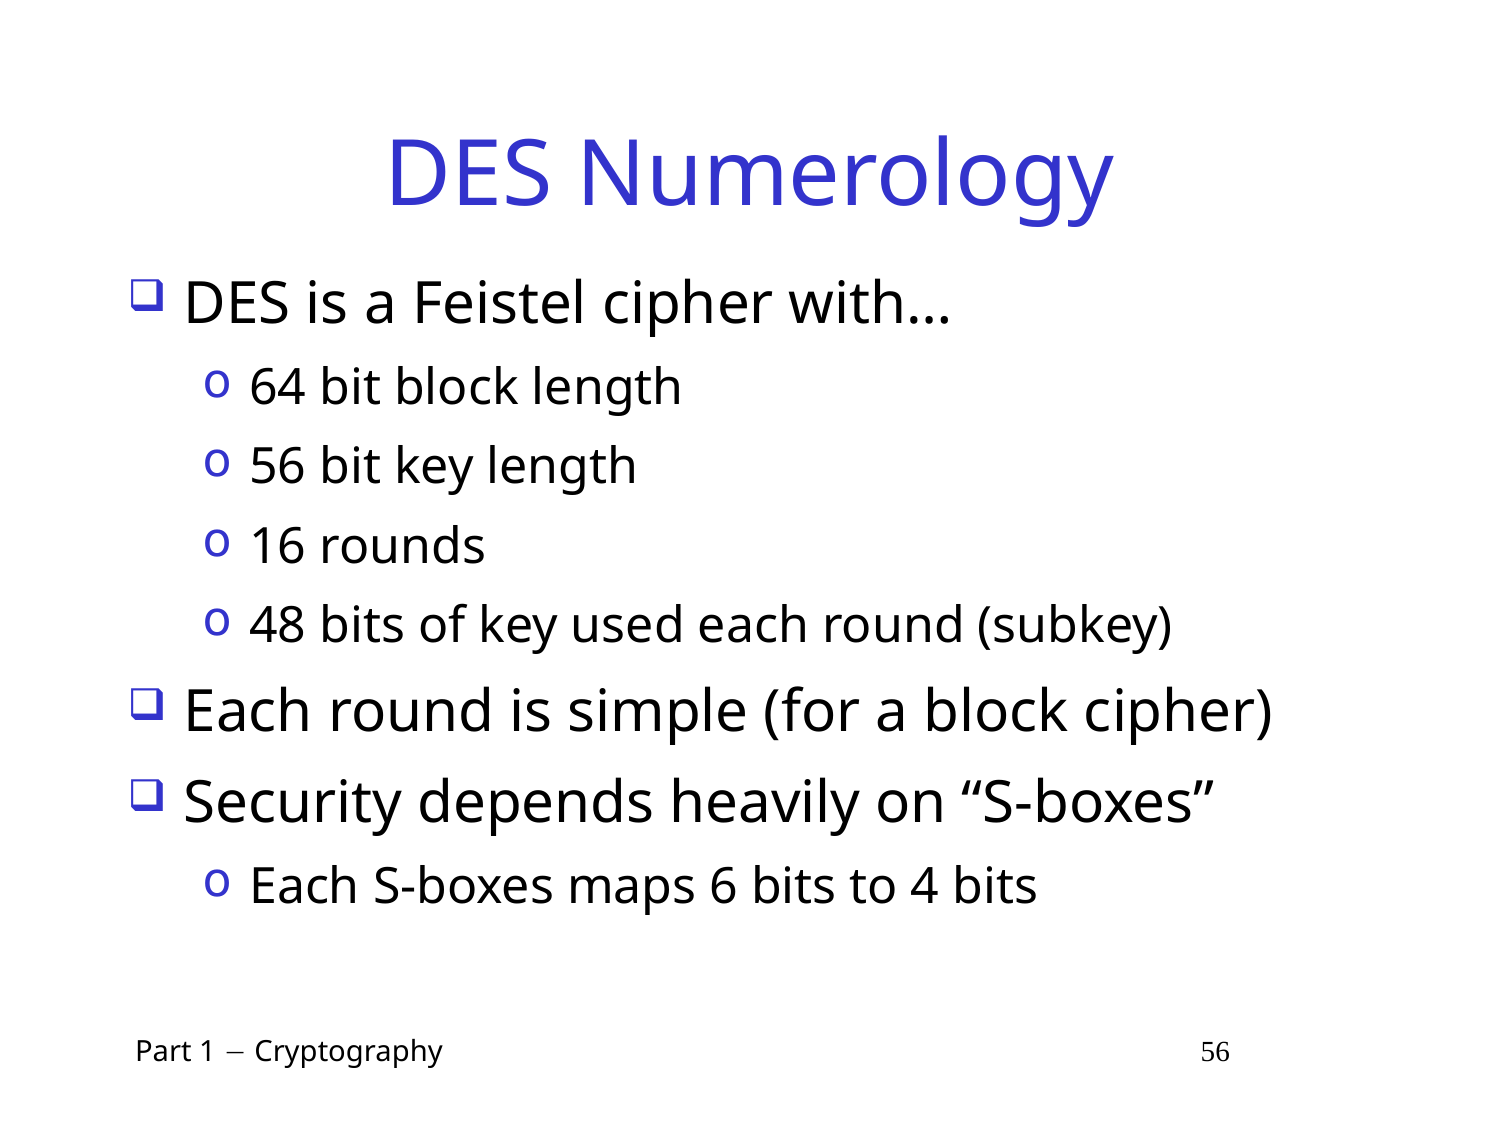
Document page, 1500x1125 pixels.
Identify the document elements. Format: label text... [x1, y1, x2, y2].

list DES is a Feistel cipher with… 64 bit block length 56 bit key length 16 rounds 48 bits of key used each round (subkey) Each round is simple (for a block cipher) Security depends heavily on “S-boxes” Each S-boxes maps 6 bits to 4 bits [112, 262, 1388, 951]
footer Part 1  Cryptography 56 [112, 1024, 1401, 1101]
title DES Numerology [112, 74, 1388, 262]
